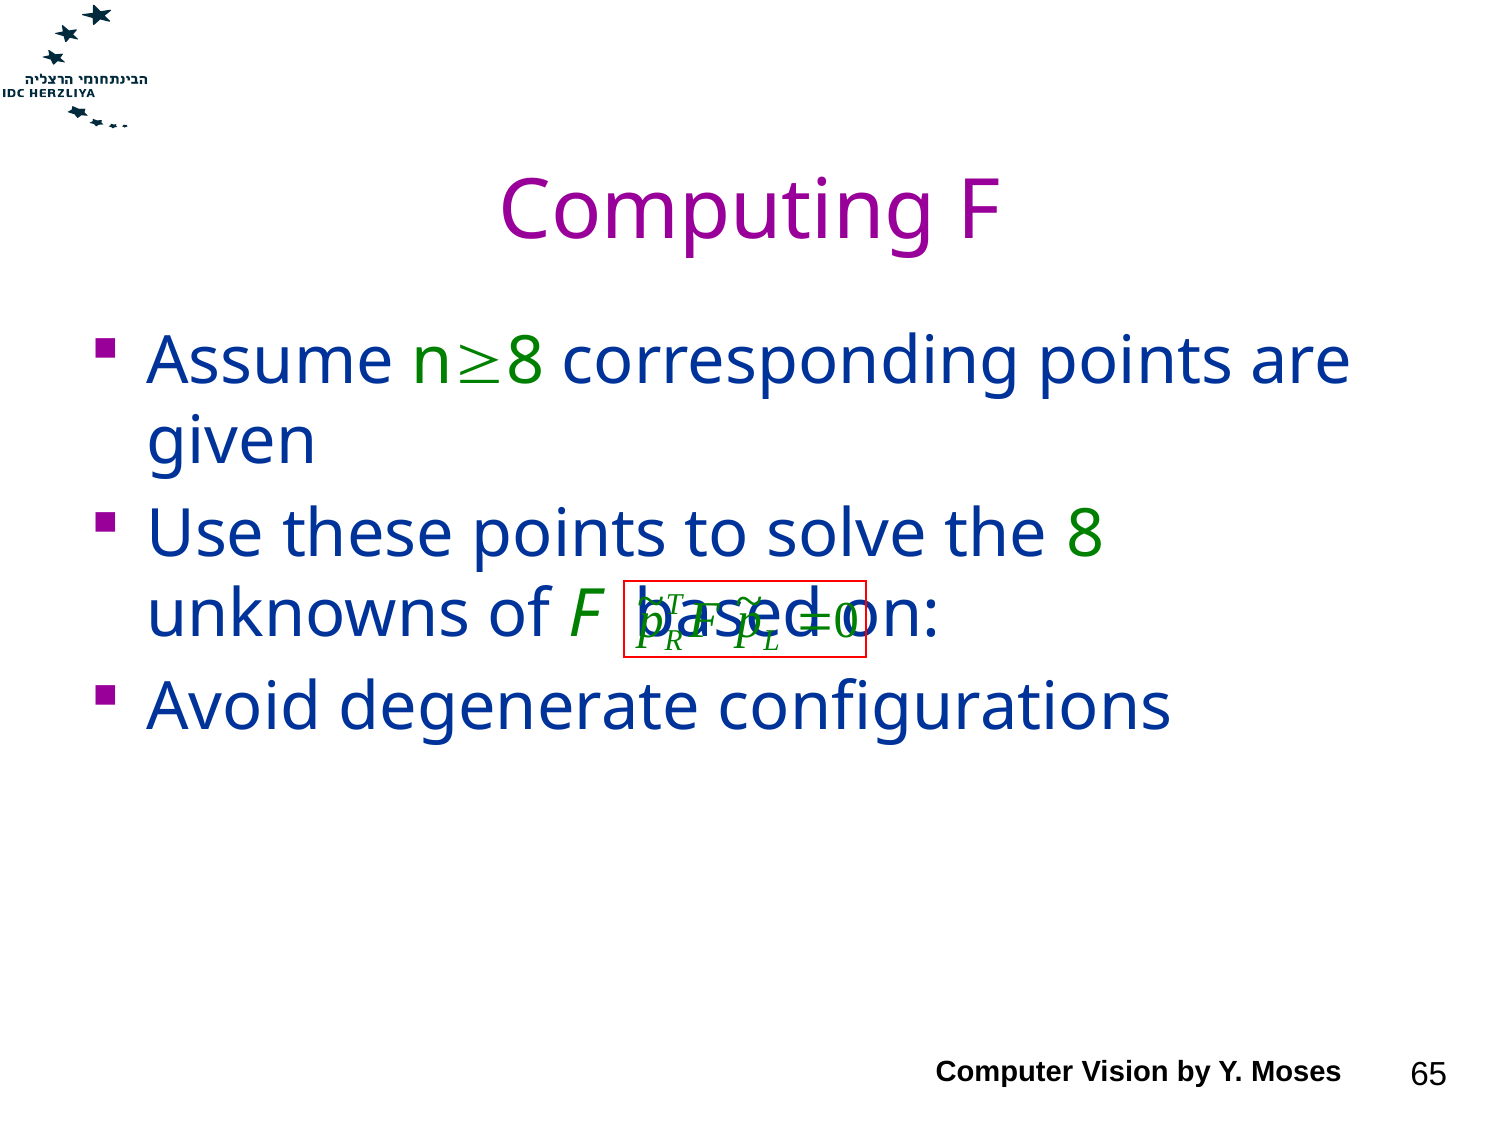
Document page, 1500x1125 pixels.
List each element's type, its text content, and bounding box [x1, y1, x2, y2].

picture [0, 0, 150, 134]
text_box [624, 581, 866, 657]
list Assume n8 corresponding points are given Use these points to solve the 8 unknowns of F based on: Avoid degenerate configurations [74, 309, 1417, 994]
title Computing F [112, 74, 1388, 263]
slide_number 65 [1149, 1024, 1463, 1101]
footer Computer Vision by Y. Moses [901, 1019, 1377, 1096]
